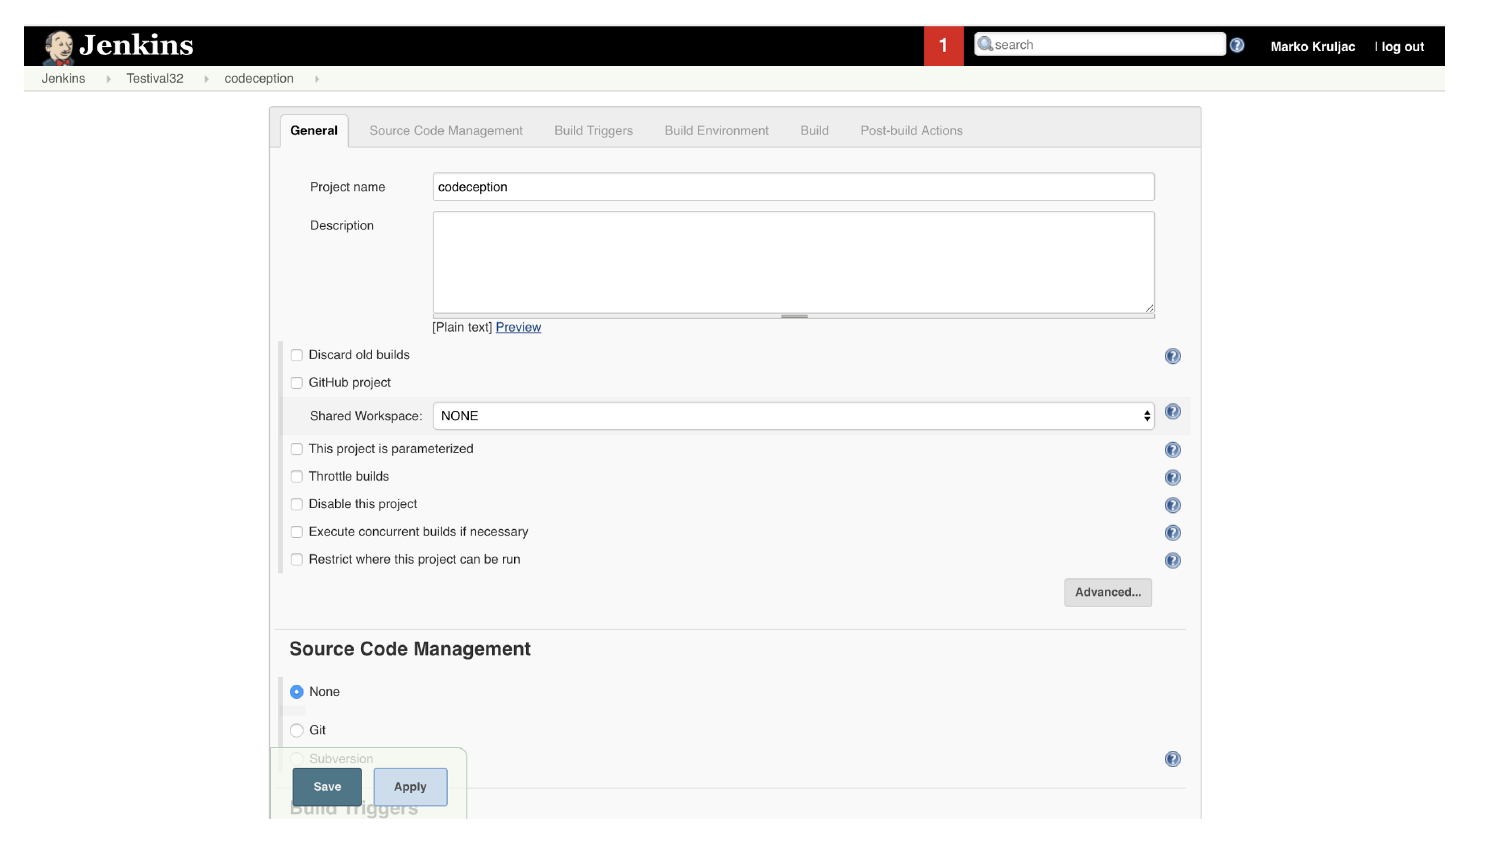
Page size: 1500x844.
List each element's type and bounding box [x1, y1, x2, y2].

picture [24, 24, 1446, 819]
